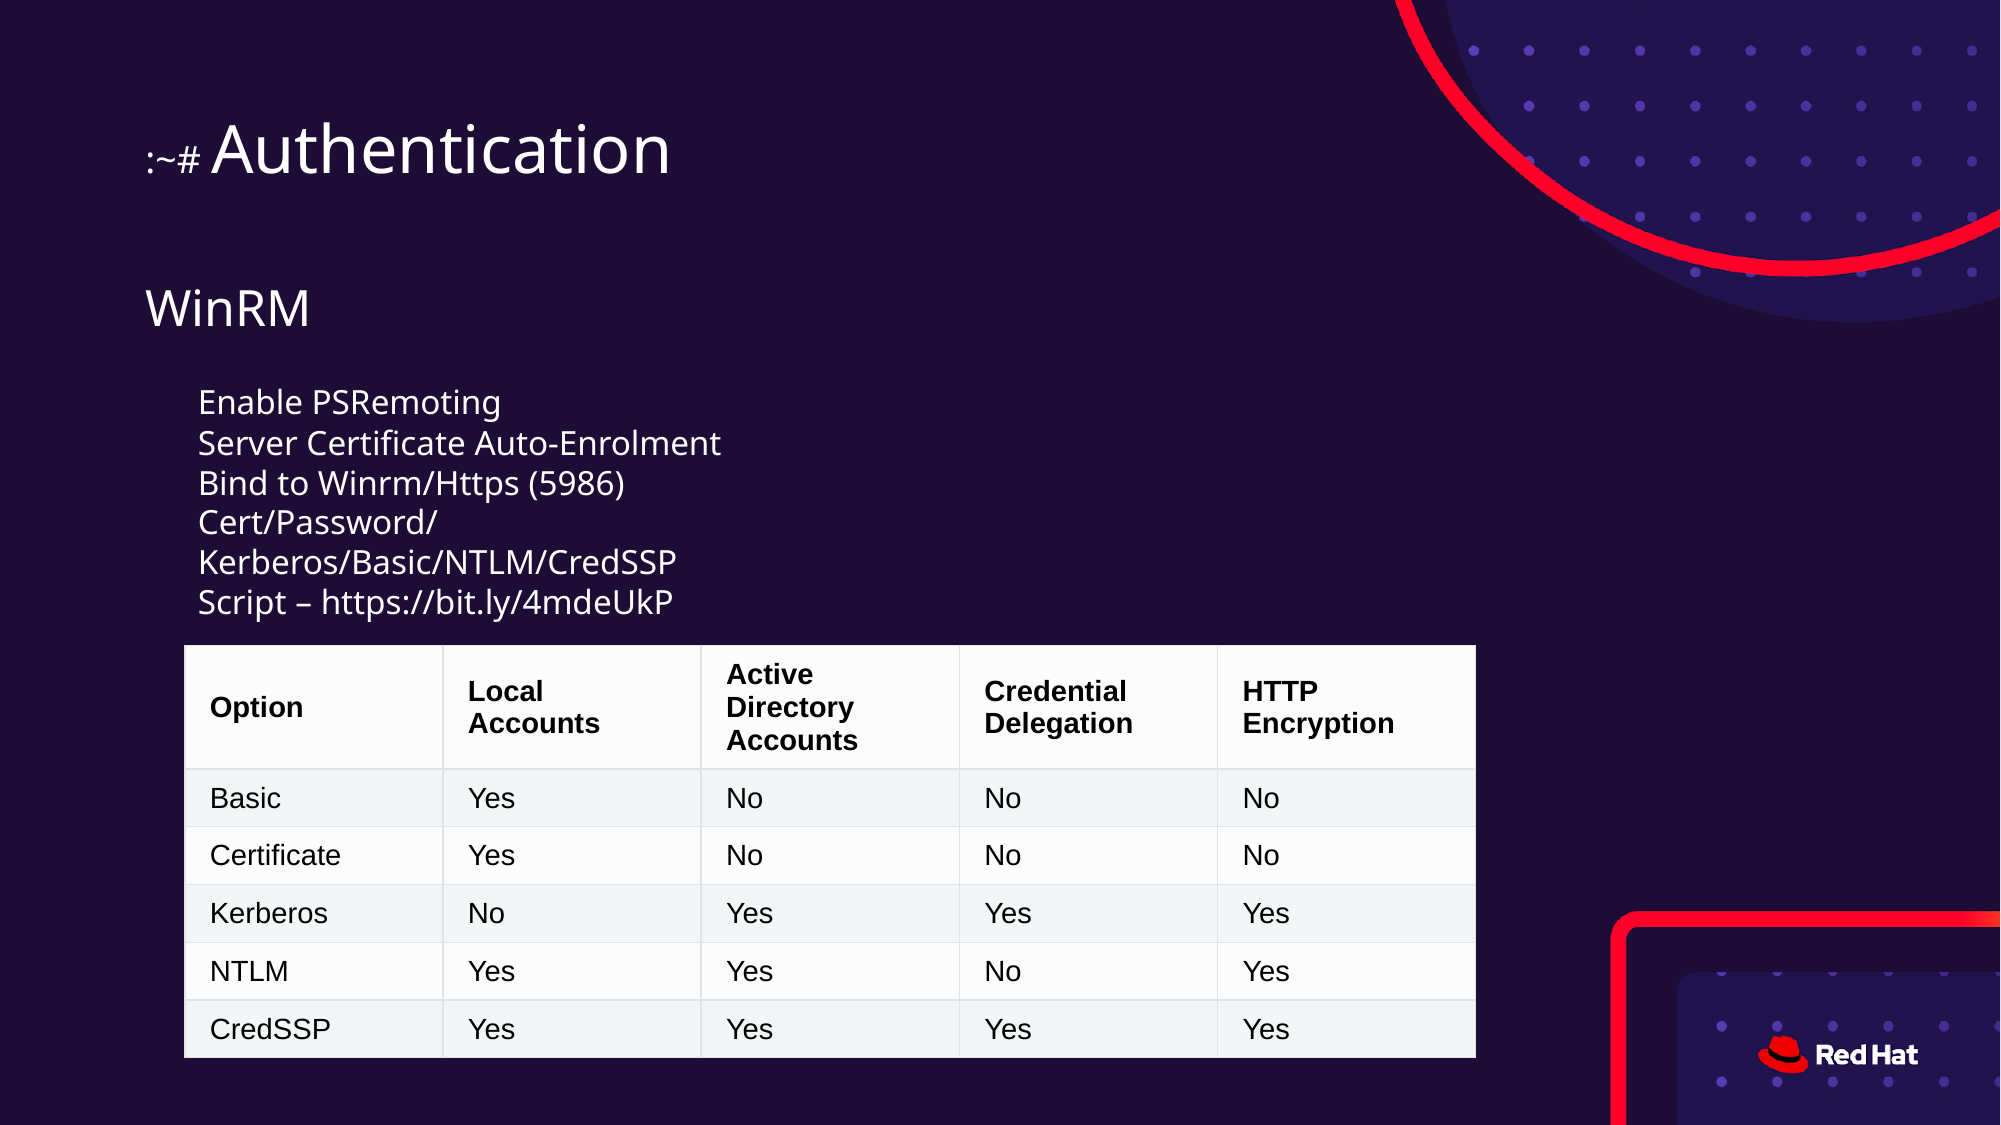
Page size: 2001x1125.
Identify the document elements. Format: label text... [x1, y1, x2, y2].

table_cell CredSSP [186, 1001, 442, 1057]
table_cell Basic [186, 770, 442, 826]
picture [0, 0, 2001, 1125]
table_cell No [960, 827, 1217, 884]
table_cell No [1218, 827, 1475, 884]
table_header HTTP Encryption [1218, 646, 1475, 768]
table_cell No [960, 943, 1217, 999]
table_cell Yes [444, 770, 700, 826]
table_cell Yes [444, 1001, 700, 1057]
table_cell No [702, 770, 959, 826]
table_cell Yes [702, 1001, 959, 1057]
table_cell No [1218, 770, 1475, 826]
table_header Local Accounts [444, 646, 700, 768]
table_cell NTLM [186, 943, 442, 999]
table_header Option [186, 646, 442, 768]
table_cell No [960, 770, 1217, 826]
table_cell Yes [1218, 885, 1475, 942]
table_cell Yes [1218, 1001, 1475, 1057]
table_header Credential Delegation [960, 646, 1217, 768]
table_cell Yes [444, 827, 700, 884]
table_cell No [702, 827, 959, 884]
table_cell Yes [702, 943, 959, 999]
table_cell Certificate [186, 827, 442, 884]
title :~# Authentication WinRM Enable PSRemoting Server Certificate Auto-Enrolment Bind to Winrm/Https (5986) Cert/Password/ Kerberos/Basic/NTLM/CredSSP Script – https://bit.ly/4mdeUkP [73, 91, 1588, 1059]
table_cell Yes [444, 943, 700, 999]
table_cell No [444, 885, 700, 942]
table_cell Kerberos [186, 885, 442, 942]
table_header Active Directory Accounts [702, 646, 959, 768]
table_cell Yes [702, 885, 959, 942]
table_cell Yes [960, 1001, 1217, 1057]
table_cell Yes [960, 885, 1217, 942]
table_cell Yes [1218, 943, 1475, 999]
